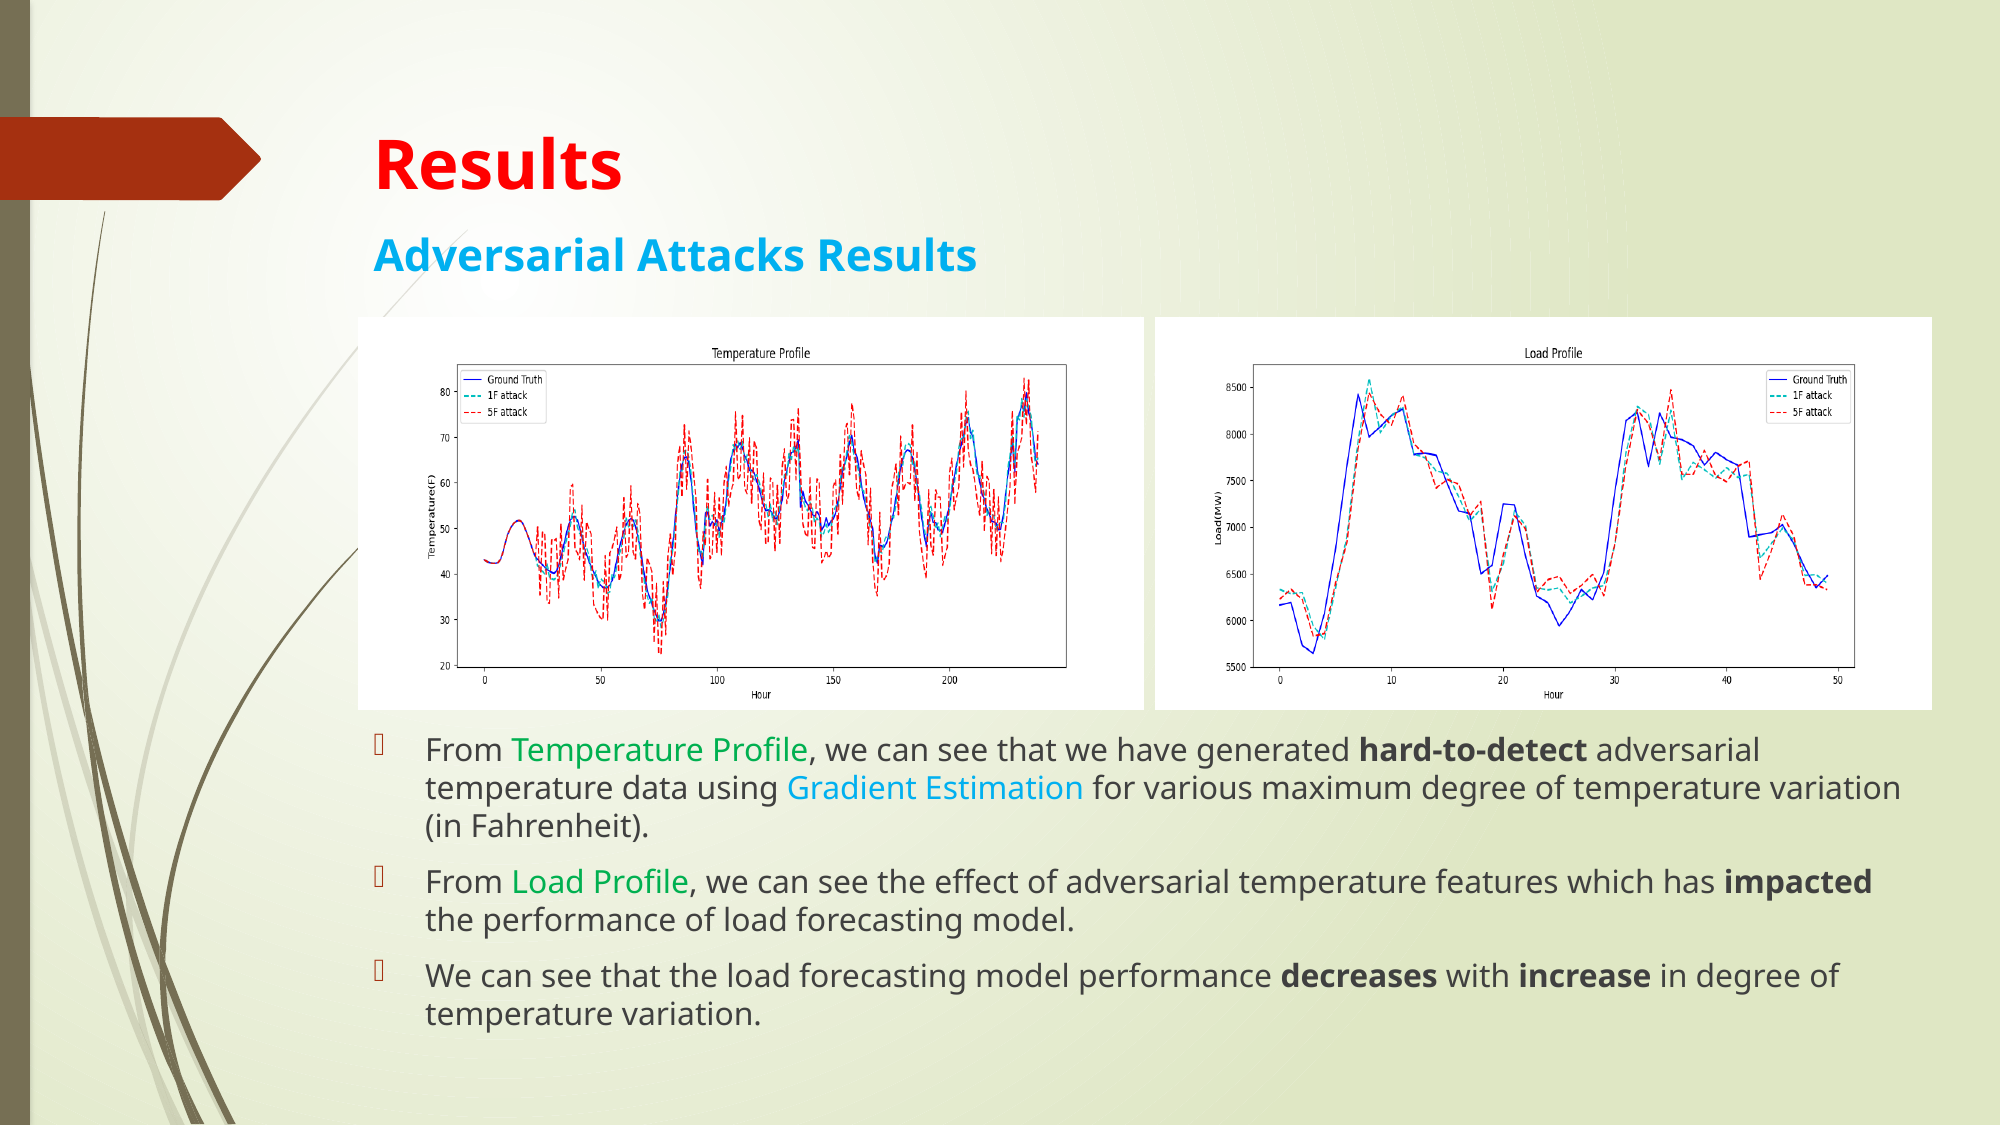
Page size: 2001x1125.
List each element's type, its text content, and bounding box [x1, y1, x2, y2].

title Results [358, 113, 1821, 220]
picture [358, 316, 1144, 710]
list Adversarial Attacks Results From Temperature Profile, we can see that we have generated hard-to-detect adversarial temperature data using Gradient Estimation for various maximum degree of temperature variation (in Fahrenheit). From Load Profile, we can see the effect of adversarial temperature features which has impacted the performance of load forecasting model. We can see that the load forecasting model performance decreases with increase in degree of temperature variation. [358, 711, 1932, 1046]
list Adversarial Attacks Results From Temperature Profile, we can see that we have generated hard-to-detect adversarial temperature data using Gradient Estimation for various maximum degree of temperature variation (in Fahrenheit). From Load Profile, we can see the effect of adversarial temperature features which has impacted the performance of load forecasting model. We can see that the load forecasting model performance decreases with increase in degree of temperature variation. [358, 220, 1932, 323]
picture [1154, 316, 1932, 710]
